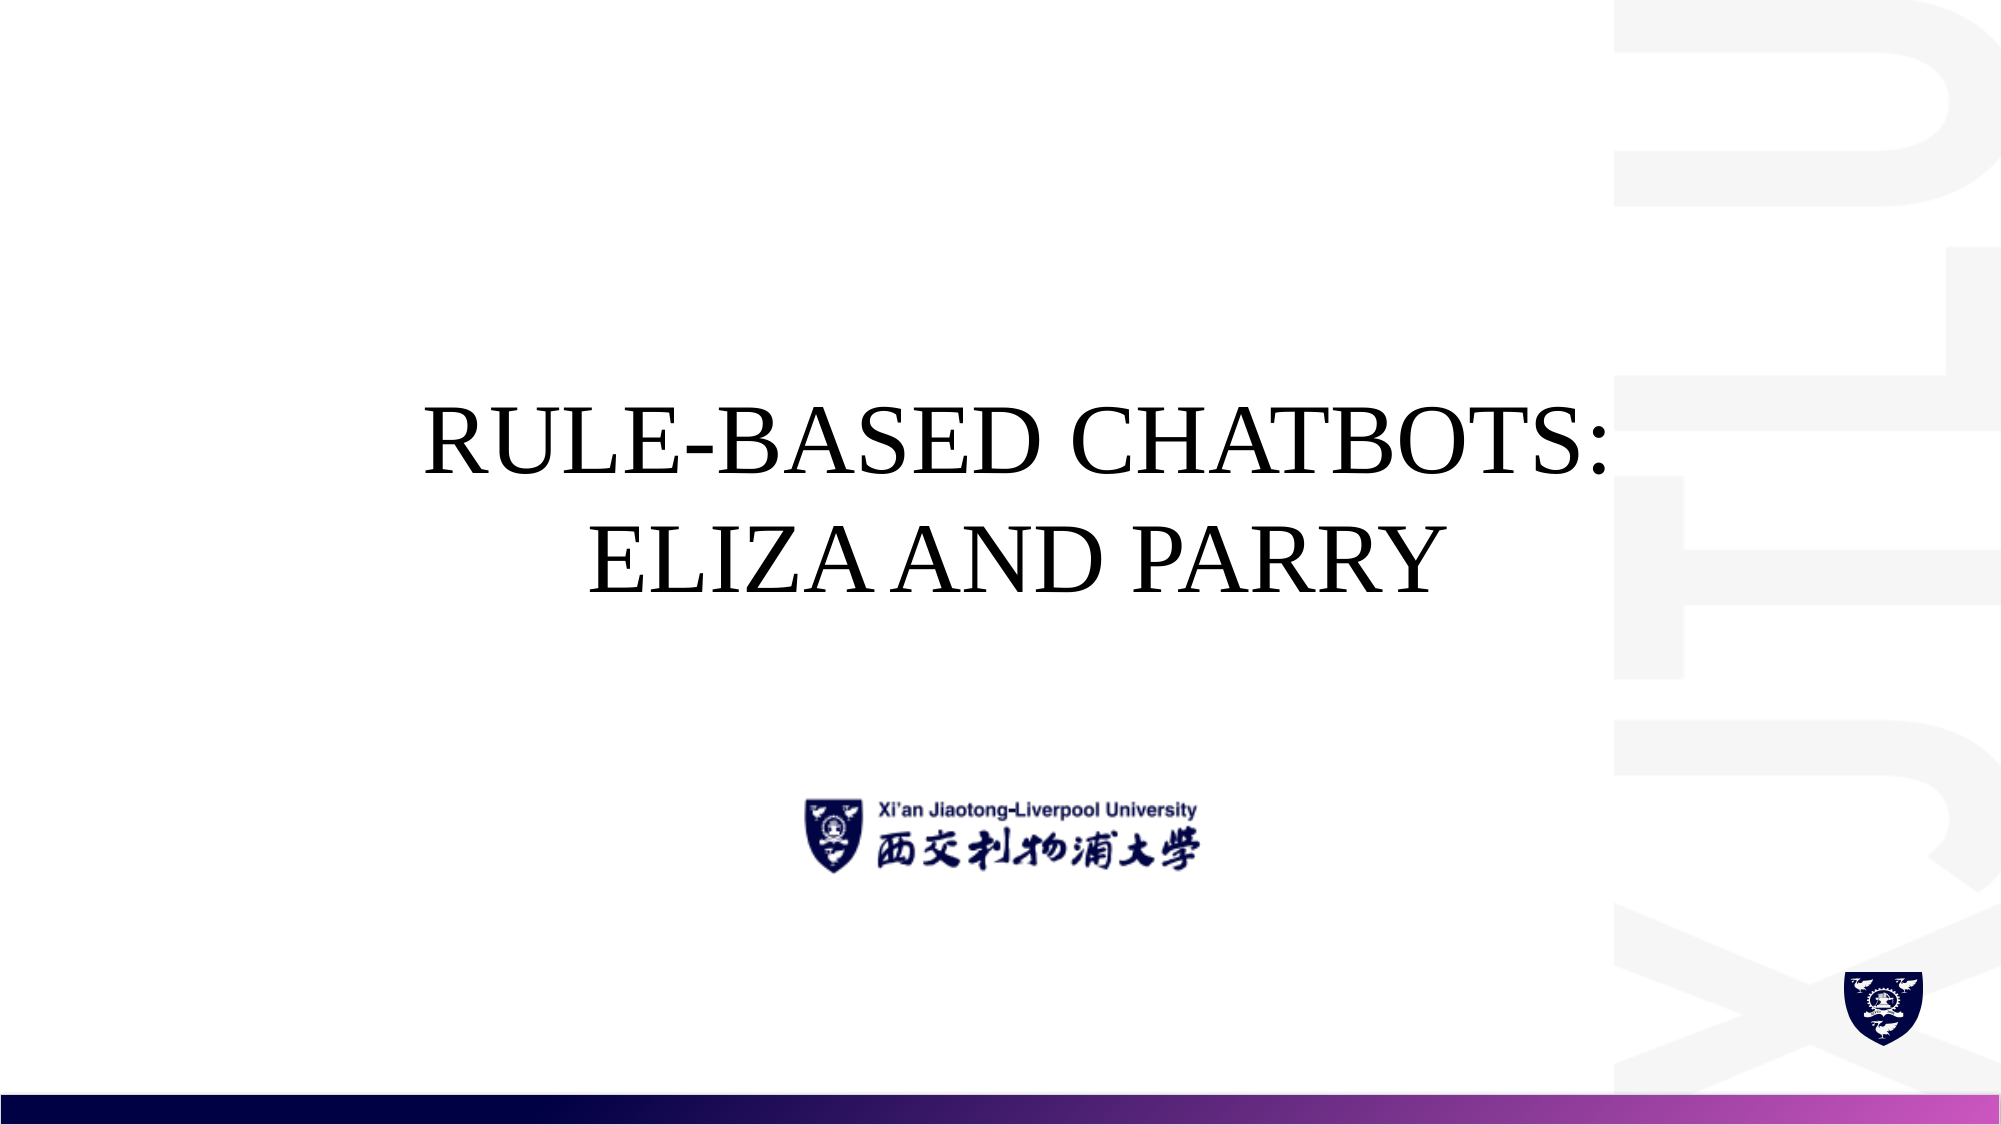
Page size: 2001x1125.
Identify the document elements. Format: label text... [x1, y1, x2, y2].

picture [793, 789, 1207, 879]
title Rule-based Chatbots: ELIZA and PARRY [312, 349, 1725, 637]
picture [1844, 972, 1923, 1046]
